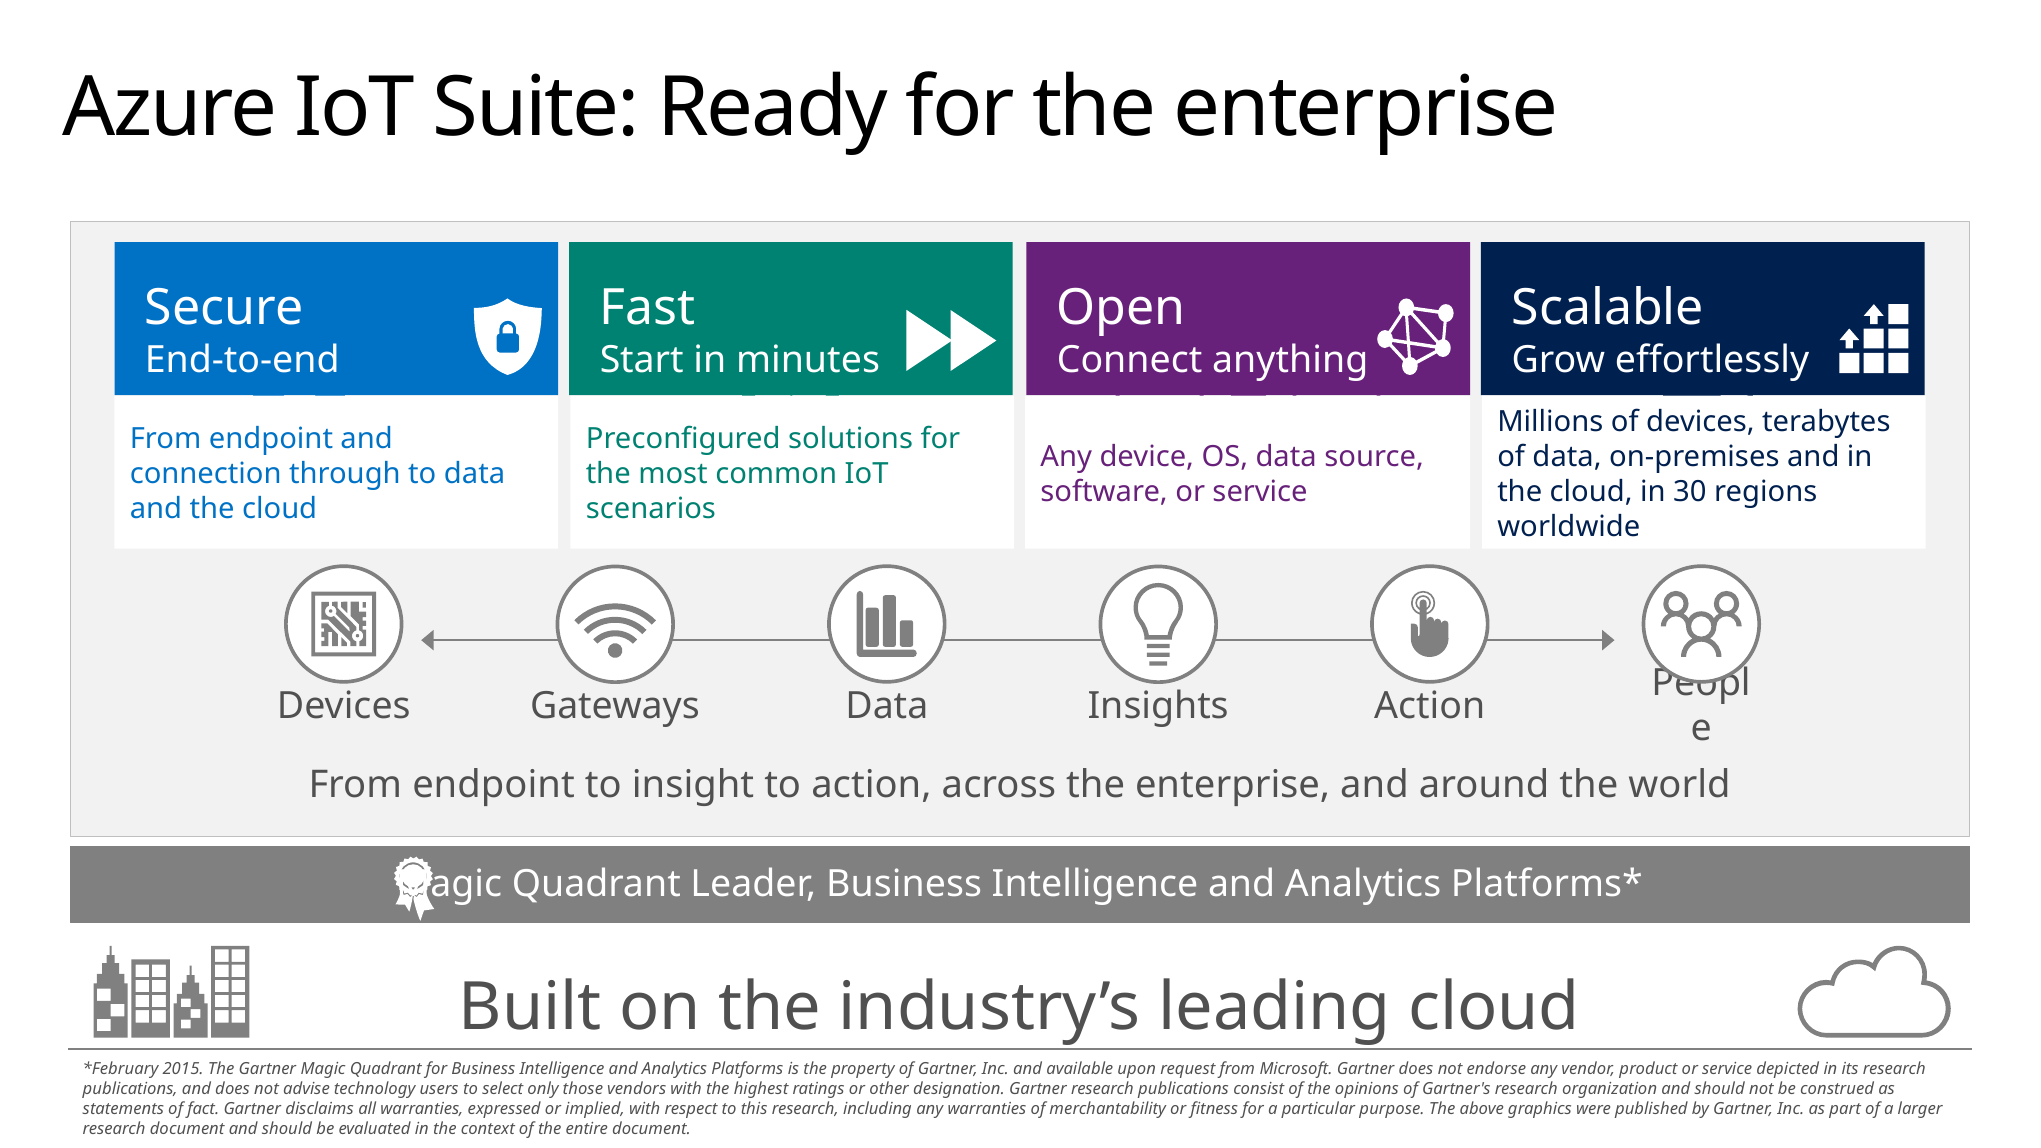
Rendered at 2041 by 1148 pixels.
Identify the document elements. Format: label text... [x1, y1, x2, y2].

text_box Built on the industry’s leading cloud [444, 964, 1596, 1048]
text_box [1024, 241, 1471, 549]
title Azure IoT Suite: Ready for the enterprise [62, 48, 1988, 200]
text_box *February 2015. The Gartner Magic Quadrant for Business Intelligence and Analytics Platforms is the property of Gartner, Inc. and available upon request from Microsoft. Gartner does not endorse any vendor, product or service depicted in its research publications, and does not advise technology users to select only those vendors with the highest ratings or other designation. Gartner research publications consist of the opinions of Gartner's research organization and should not be construed as statements of fact. Gartner disclaims all warranties, expressed or implied, with respect to this research, including any warranties of merchantability or fitness for a particular purpose. The above graphics were published by Gartner, Inc. as part of a larger research document and should be evaluated in the context of the entire document. [68, 1050, 1970, 1146]
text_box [114, 241, 559, 549]
text_box [1797, 945, 1951, 1038]
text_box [1480, 241, 1926, 549]
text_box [70, 845, 1971, 923]
text_box From endpoint to insight to action, across the enterprise, and around the world [70, 221, 1971, 837]
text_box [568, 241, 1015, 549]
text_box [93, 945, 250, 1038]
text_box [285, 565, 1760, 727]
